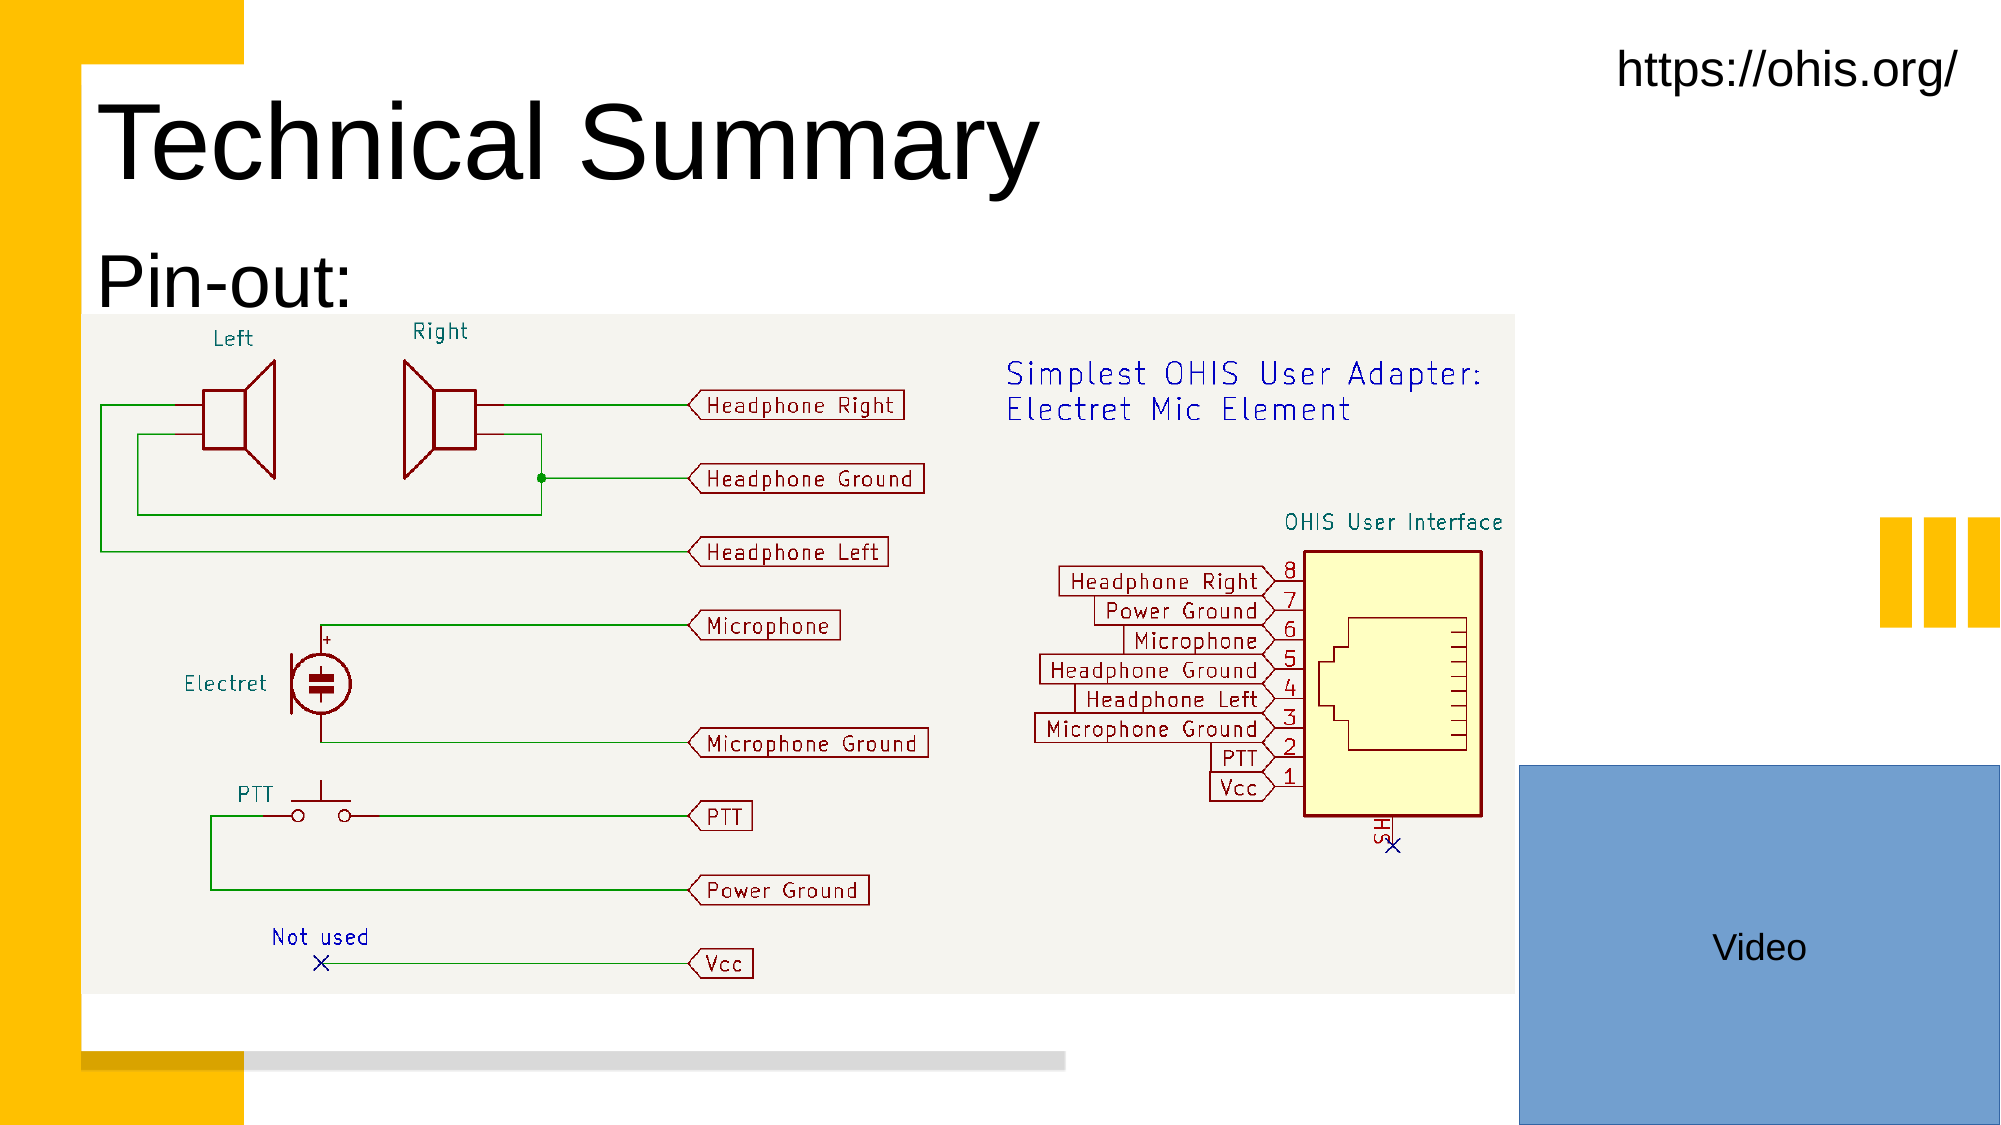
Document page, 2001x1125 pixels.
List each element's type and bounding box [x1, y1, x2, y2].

text_box [0, 0, 2000, 1125]
picture [81, 314, 1516, 995]
